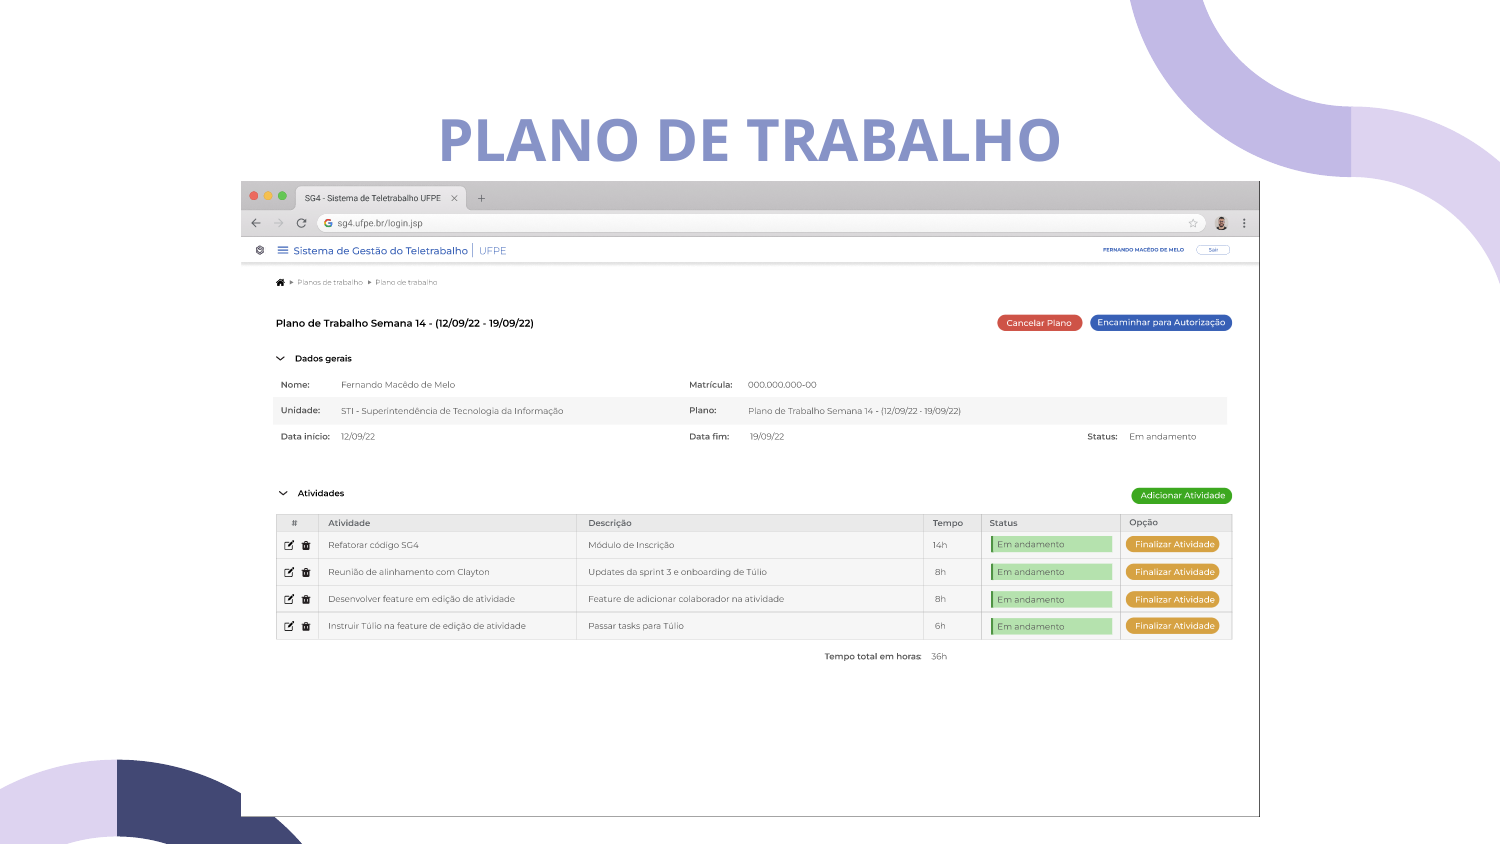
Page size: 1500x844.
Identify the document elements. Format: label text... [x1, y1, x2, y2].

picture [240, 180, 1260, 817]
title PLANO DE TRABALHO [116, 88, 1383, 167]
